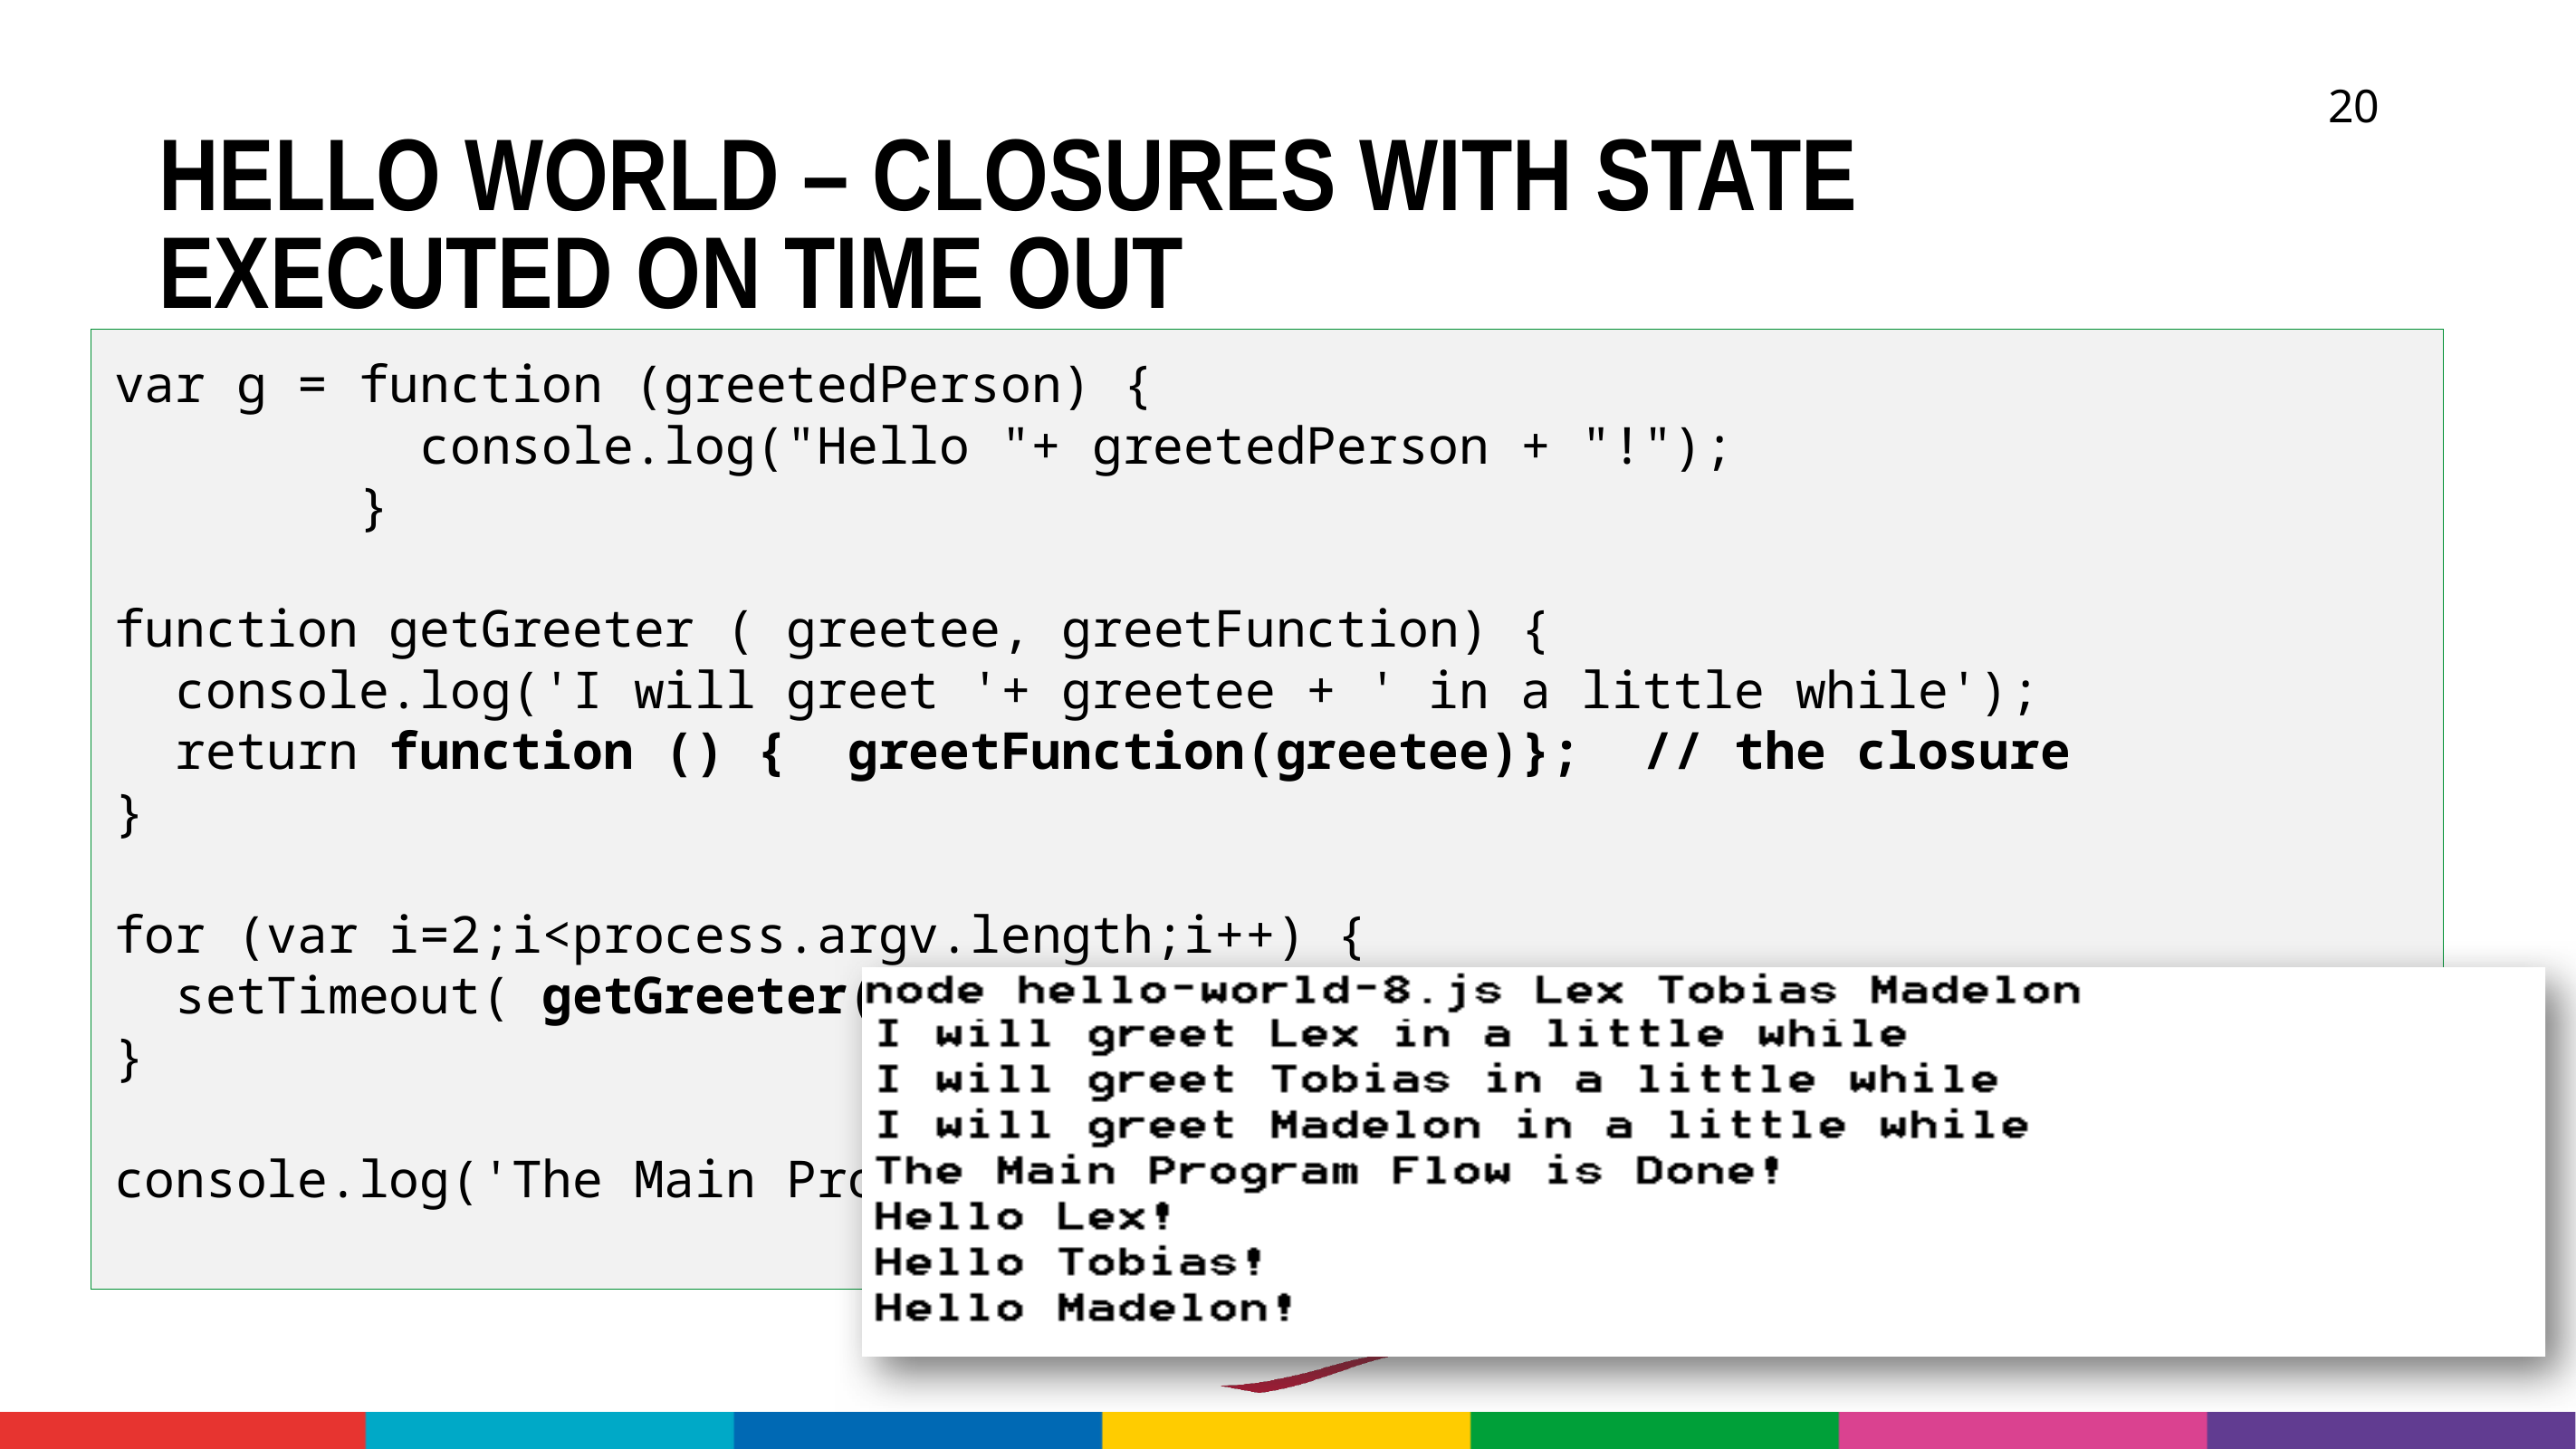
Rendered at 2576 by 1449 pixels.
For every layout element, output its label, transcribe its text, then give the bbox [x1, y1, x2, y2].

text_box [91, 329, 2444, 952]
title Hello World – closures with state executed on time out [145, 125, 2059, 326]
text_box [882, 961, 2383, 967]
text_box Connect, create, update [855, 1219, 861, 1290]
picture [1148, 1375, 1428, 1393]
text_box Connect, create, update [2383, 961, 2444, 967]
picture [0, 1412, 733, 1449]
text_box [855, 986, 862, 1219]
slide_number 20 [2314, 70, 2576, 178]
picture [862, 967, 2546, 1357]
text_box var g = function (greetedPerson) { console.log("Hello "+ greetedPerson + "!"); } function getGreeter ( greetee, greetFunction) { console.log('I will greet '+ greetee + ' in a little while'); return function () { greetFunction(greetee)}; // the closure } for (var i=2;i<process.argv.length;i++) { setTimeout( getGreeter( process.argv[i], g), i*1500); } console.log('The Main Program Flow is Done!'); [91, 340, 2383, 1219]
picture [735, 1412, 2576, 1449]
text_box [91, 1219, 846, 1290]
